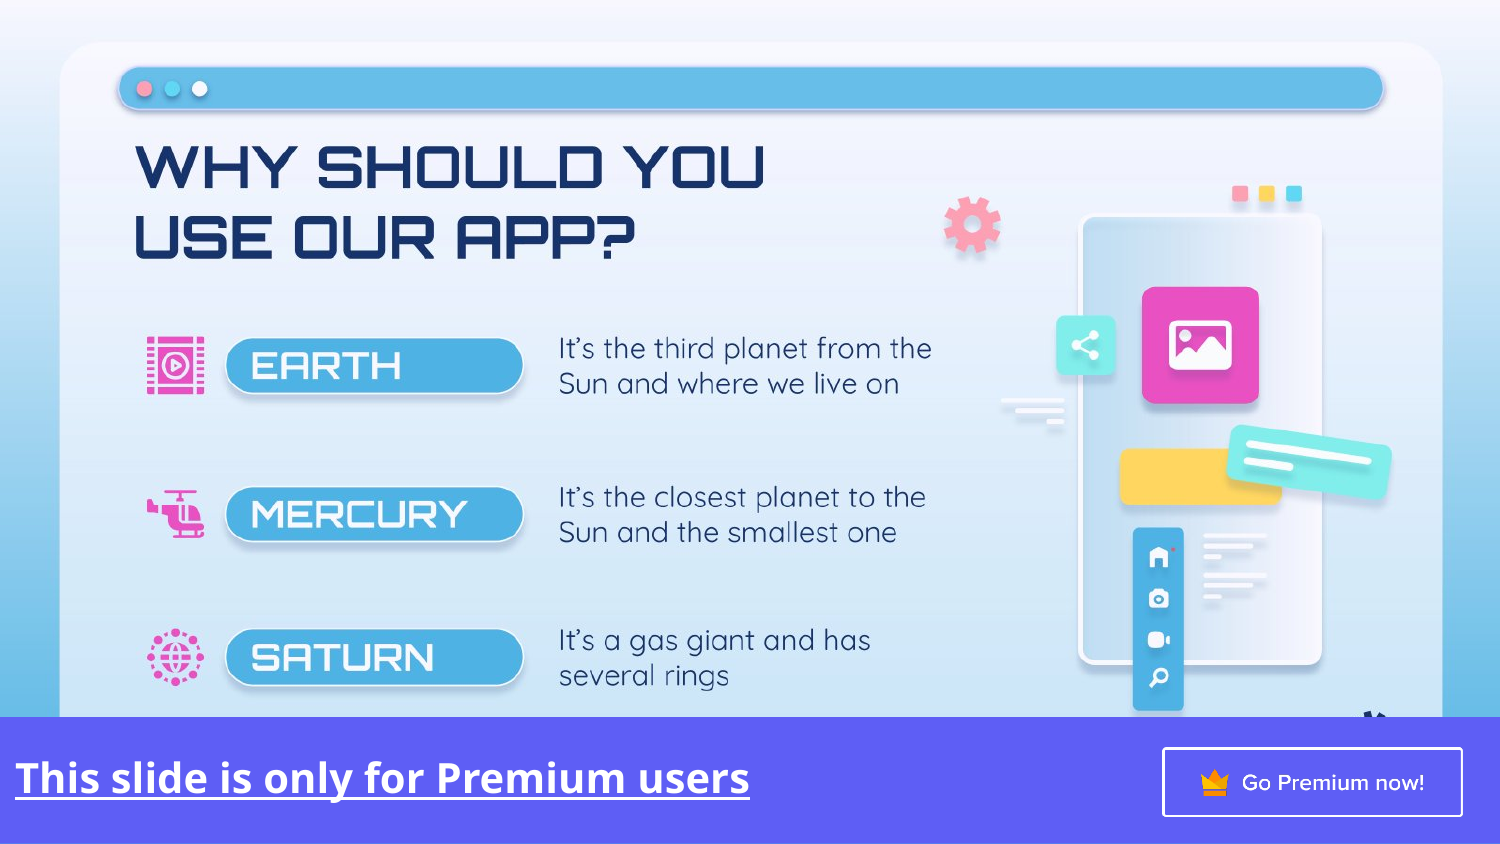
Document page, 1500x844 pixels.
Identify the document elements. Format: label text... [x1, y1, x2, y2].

picture [1162, 747, 1463, 817]
picture [0, 0, 1500, 717]
text_box This slide is only for Premium users [0, 717, 1500, 844]
